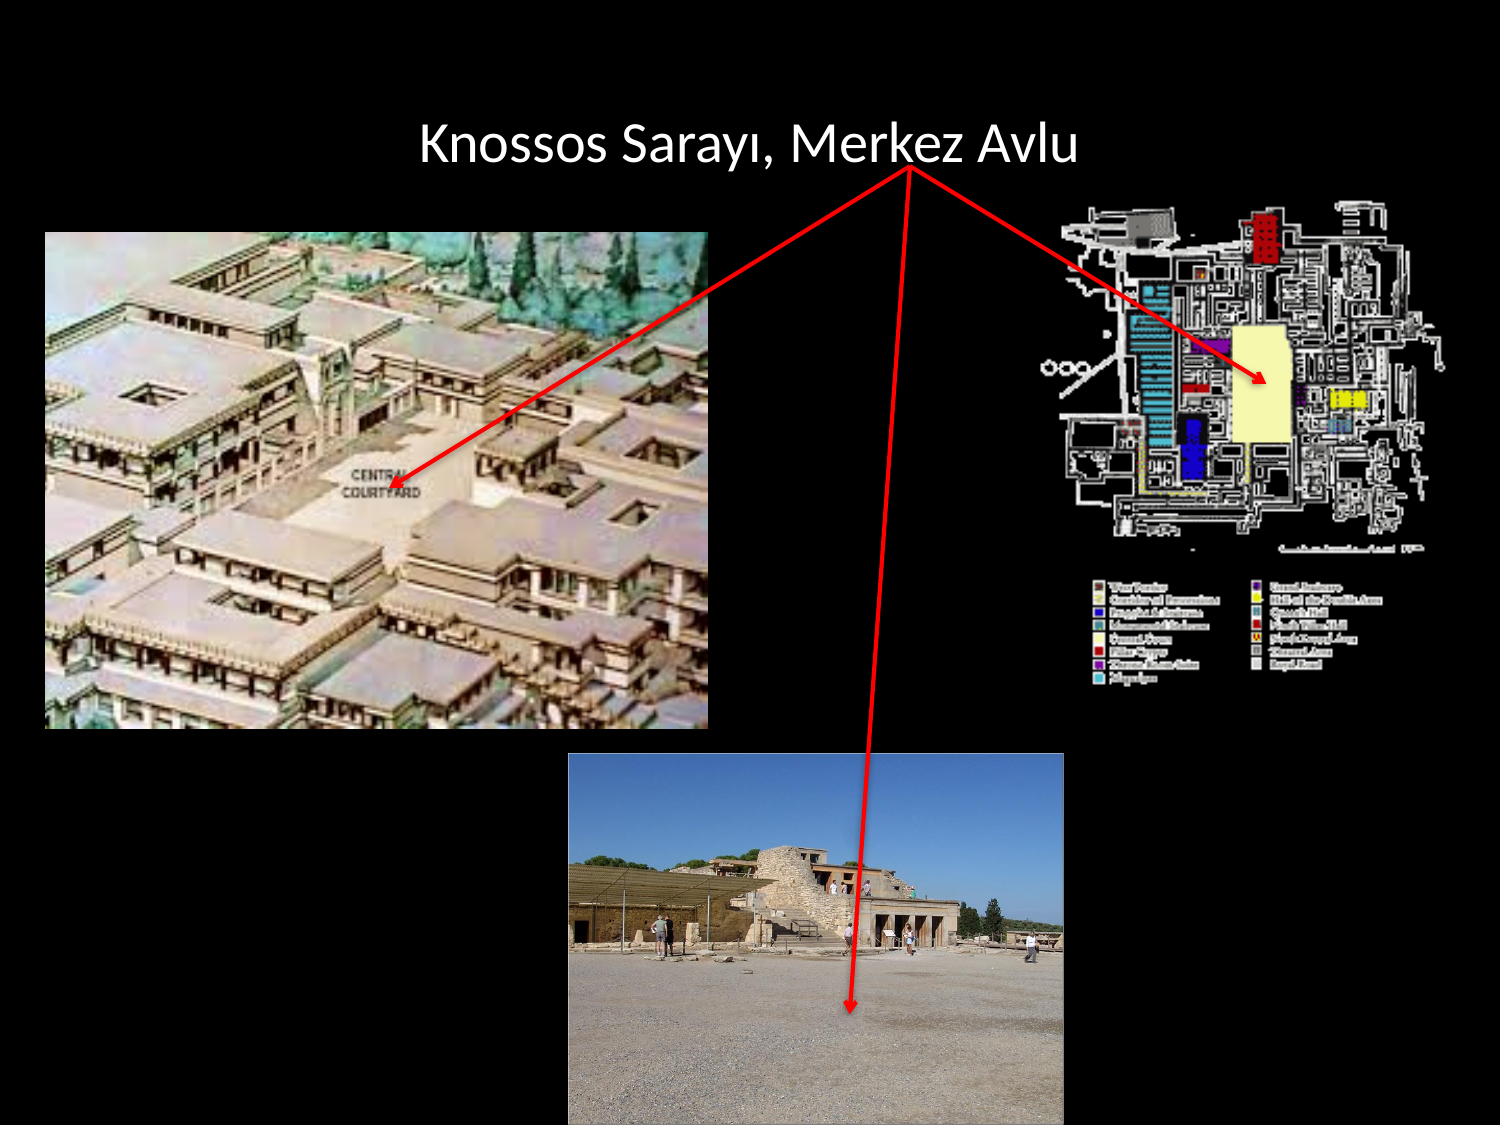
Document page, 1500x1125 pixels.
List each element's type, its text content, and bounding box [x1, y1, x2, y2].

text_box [849, 165, 911, 1015]
title Knossos Sarayı, Merkez Avlu [75, 45, 1425, 230]
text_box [911, 165, 1267, 385]
picture [567, 752, 1064, 1125]
picture [1036, 165, 1454, 690]
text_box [388, 165, 848, 489]
picture [45, 232, 708, 729]
